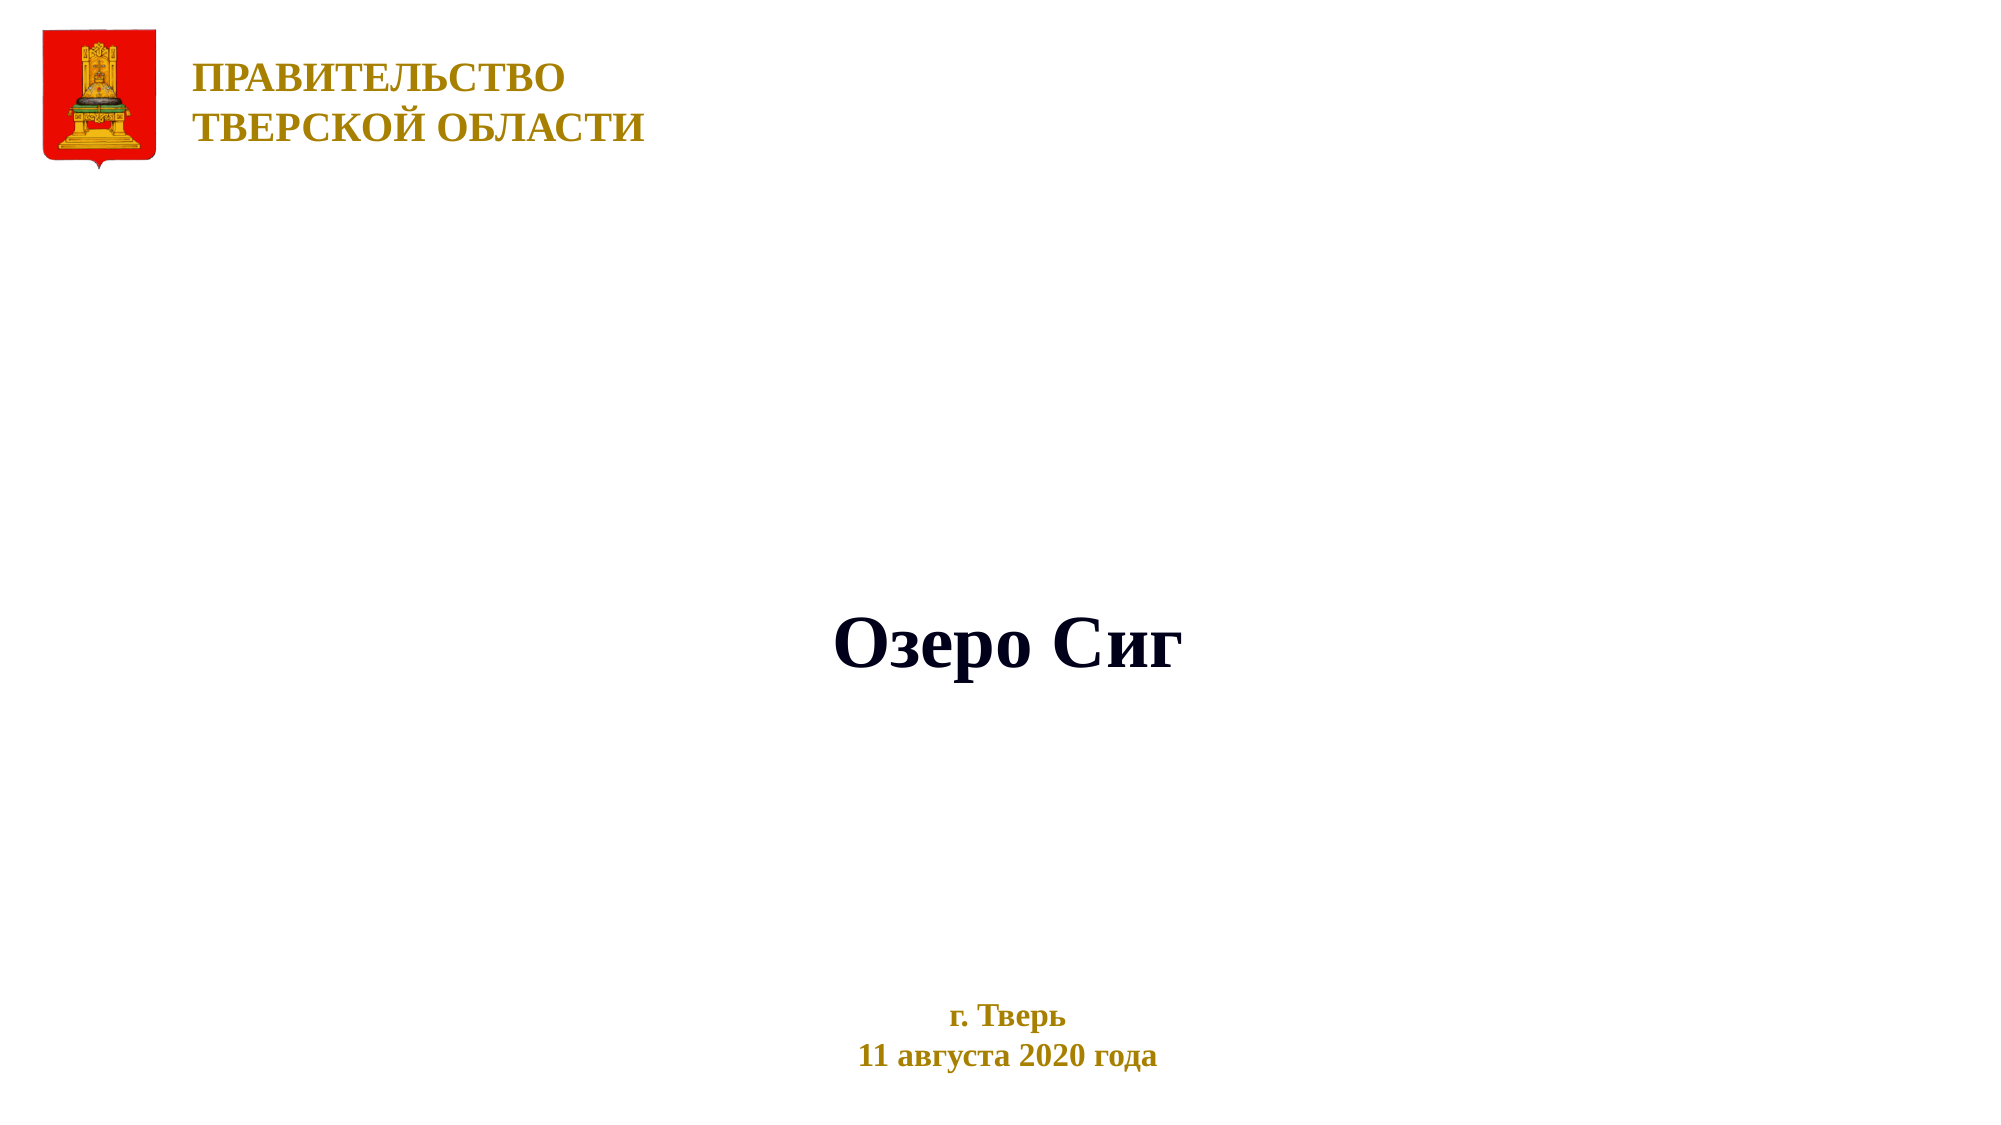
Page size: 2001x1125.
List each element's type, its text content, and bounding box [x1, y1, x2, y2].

picture [39, 22, 164, 177]
text_box ПРАВИТЕЛЬСТВО ТВЕРСКОЙ ОБЛАСТИ [180, 44, 988, 154]
text_box г. Тверь 11 августа 2020 года [750, 987, 1265, 1079]
title Озеро Сиг [86, 411, 1930, 692]
